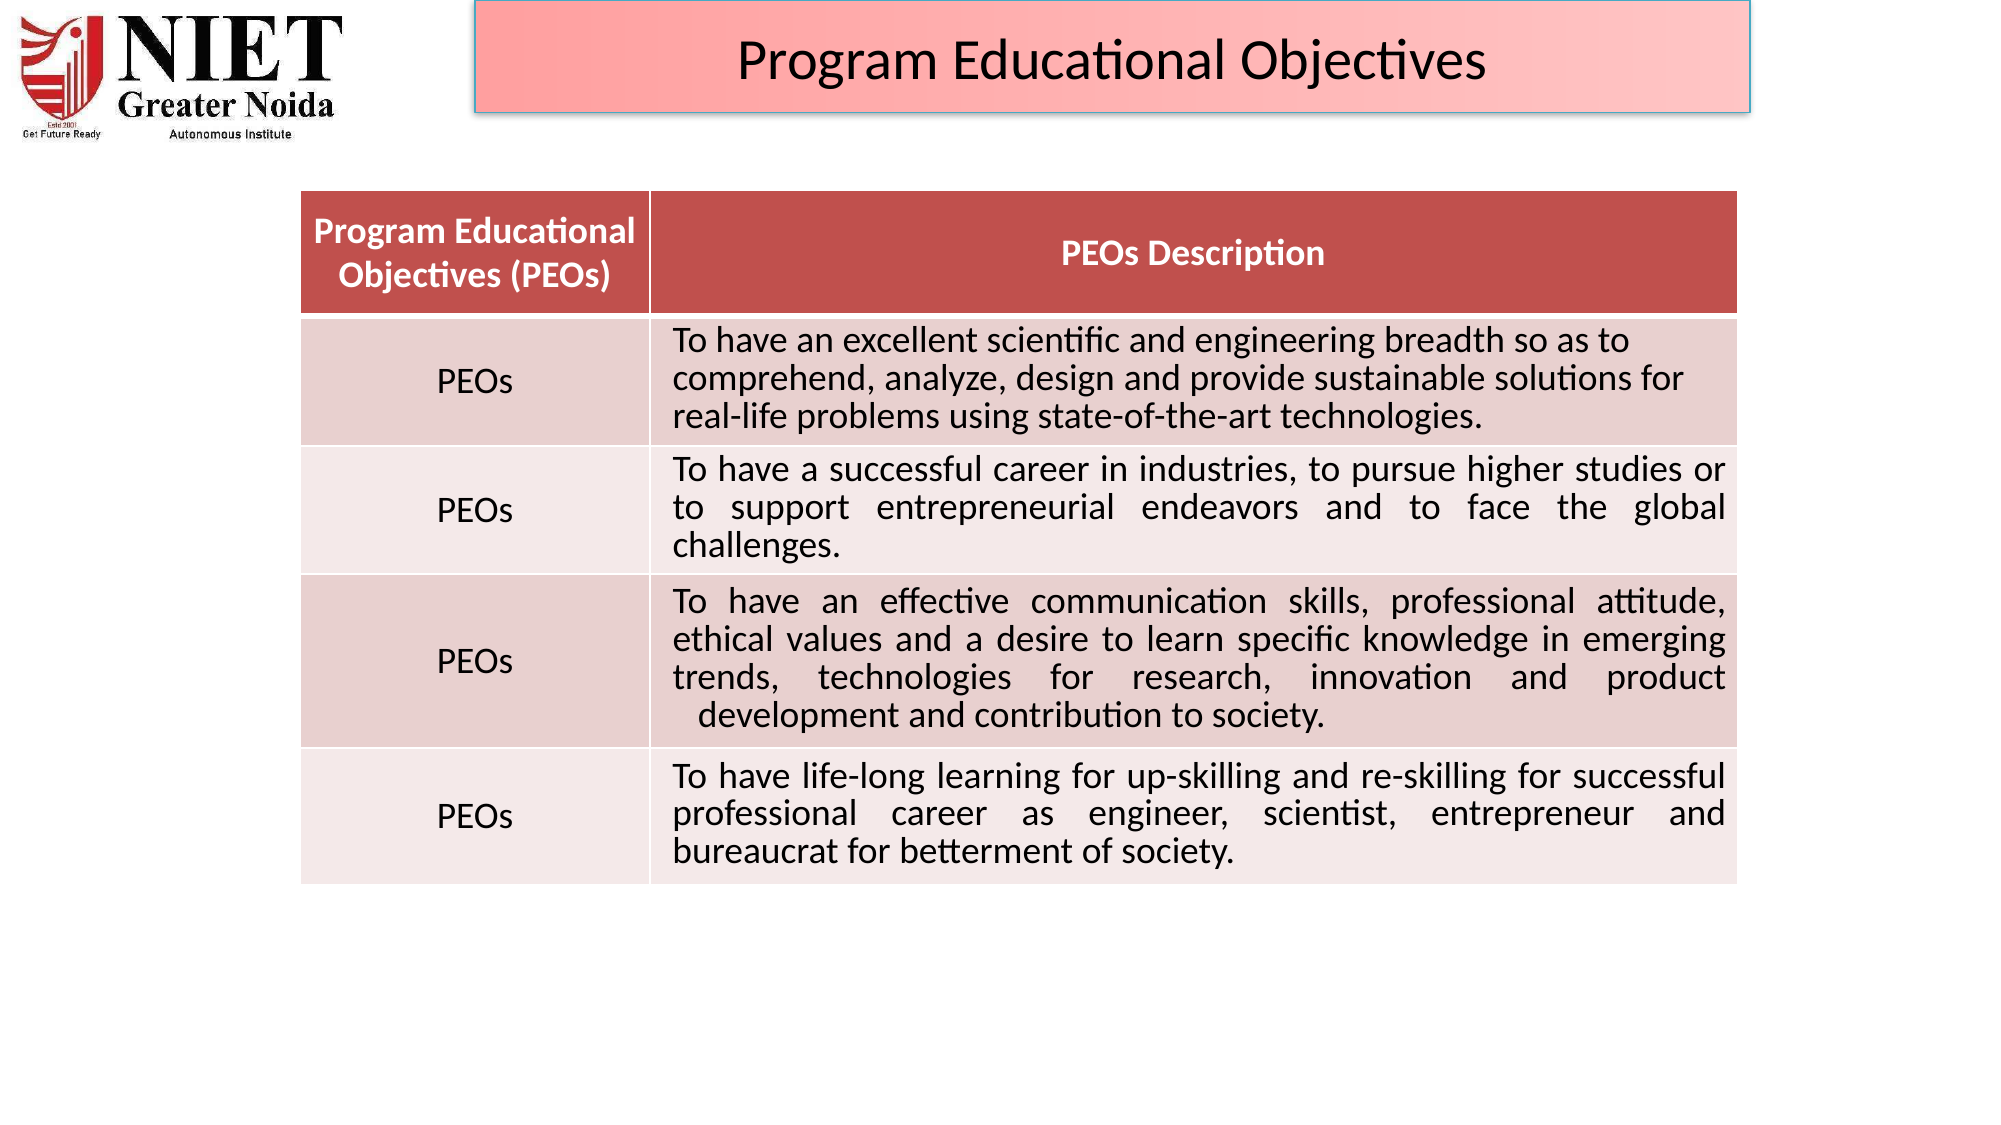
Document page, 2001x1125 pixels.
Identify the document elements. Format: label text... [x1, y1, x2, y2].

table_cell PEOs [301, 575, 649, 747]
table_cell To have life-long learning for up-skilling and re-skilling for successful professional career as engineer, scientist, entrepreneur and bureaucrat for betterment of society. [651, 749, 1737, 884]
table_header PEOs Description [651, 191, 1737, 313]
text_box Program Educational Objectives [474, 0, 1751, 113]
picture [0, 0, 363, 156]
table_cell To have a successful career in industries, to pursue higher studies or to support entrepreneurial endeavors and to face the global challenges. [651, 447, 1737, 573]
table_cell To have an excellent scientific and engineering breadth so as to comprehend, analyze, design and provide sustainable solutions for real-life problems using state-of-the-art technologies. [651, 319, 1737, 445]
table_cell PEOs [301, 447, 649, 573]
table_cell PEOs [301, 749, 649, 884]
table_header Program Educational Objectives (PEOs) [301, 191, 649, 313]
table_cell PEOs [301, 319, 649, 445]
table_cell To have an effective communication skills, professional attitude, ethical values and a desire to learn specific knowledge in emerging trends, technologies for research, innovation and product development and contribution to society. [651, 575, 1737, 747]
